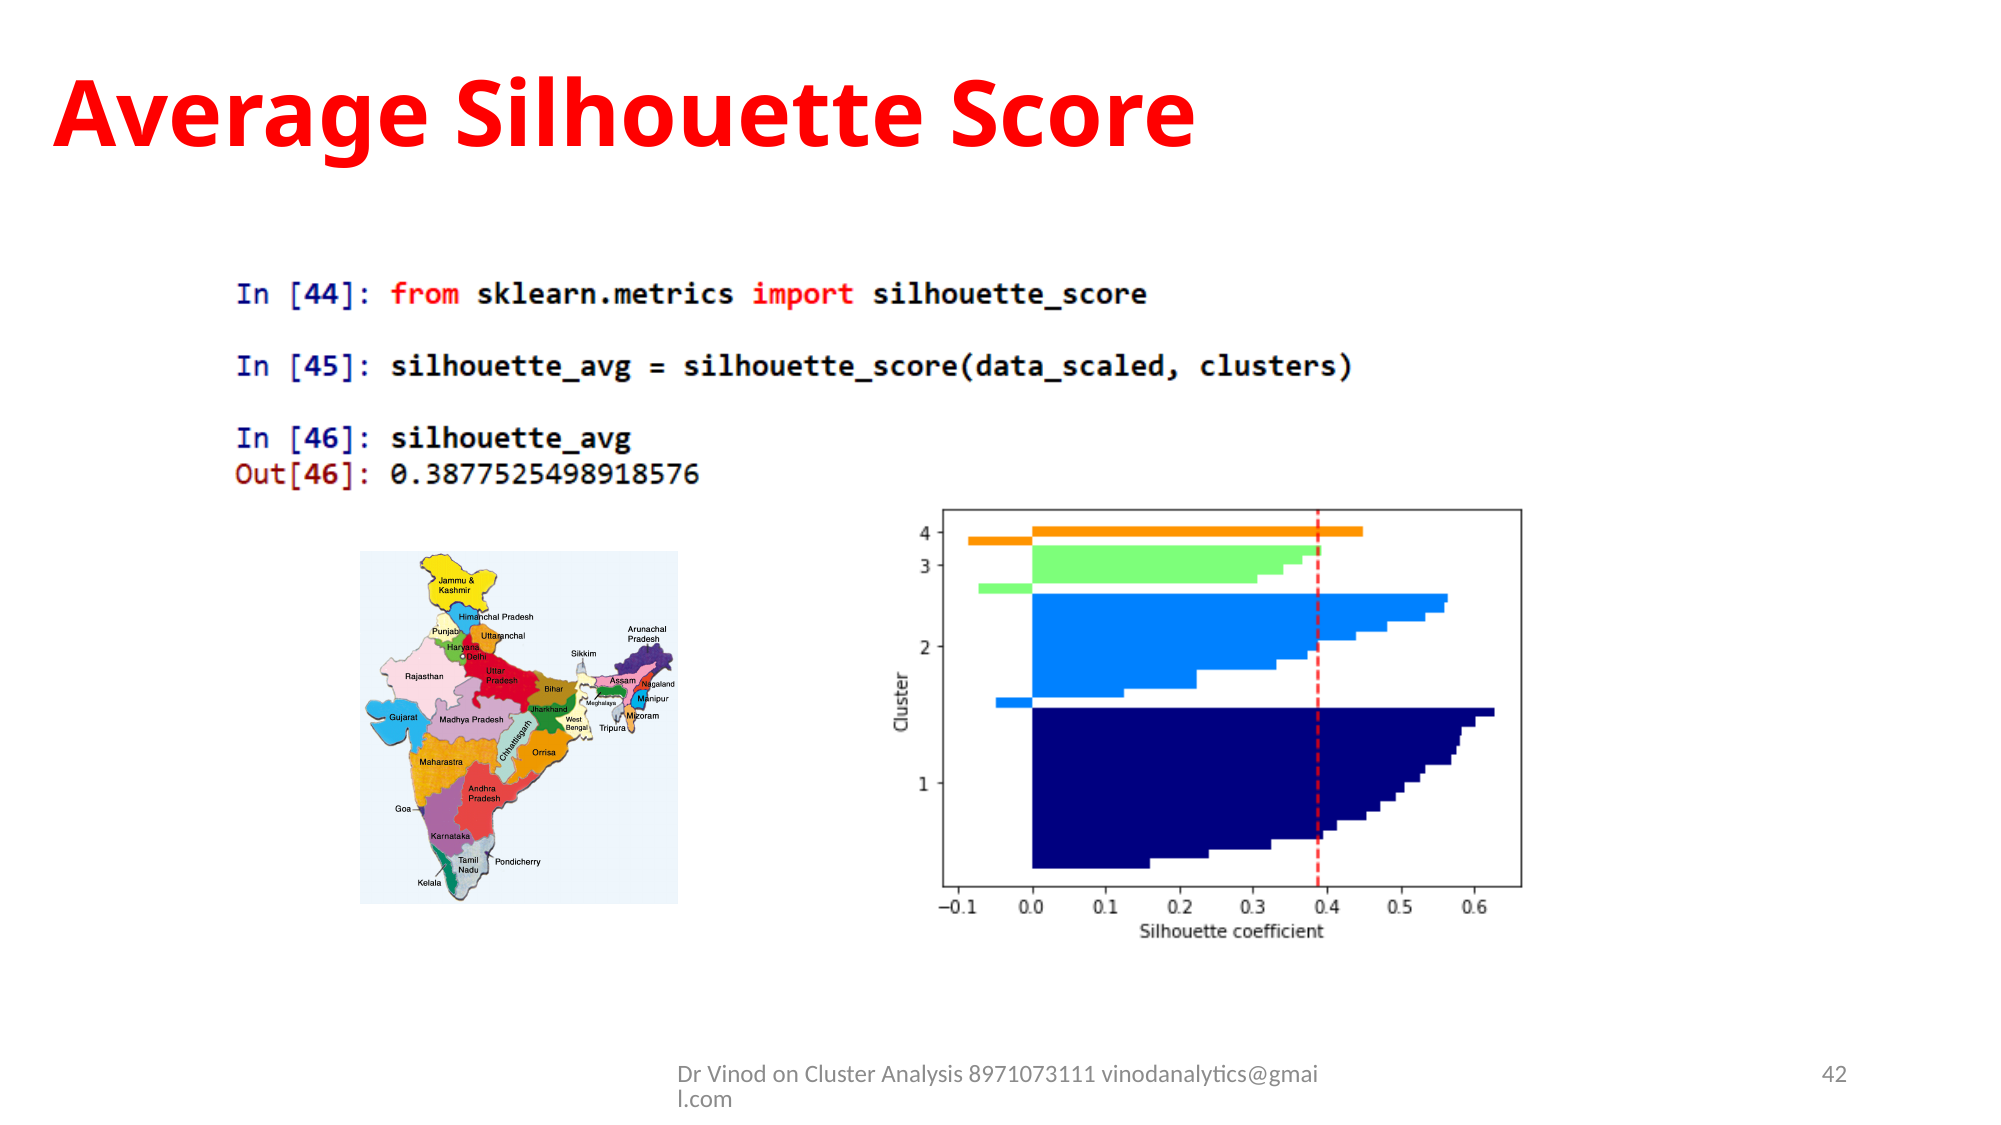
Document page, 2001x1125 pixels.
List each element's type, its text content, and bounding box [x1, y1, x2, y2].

title Average Silhouette Score [38, 47, 1764, 187]
picture [231, 268, 1533, 953]
footer Dr Vinod on Cluster Analysis 8971073111 vinodanalytics@gmail.com [662, 1042, 1338, 1103]
slide_number 42 [1412, 1042, 1863, 1103]
picture [360, 551, 678, 904]
